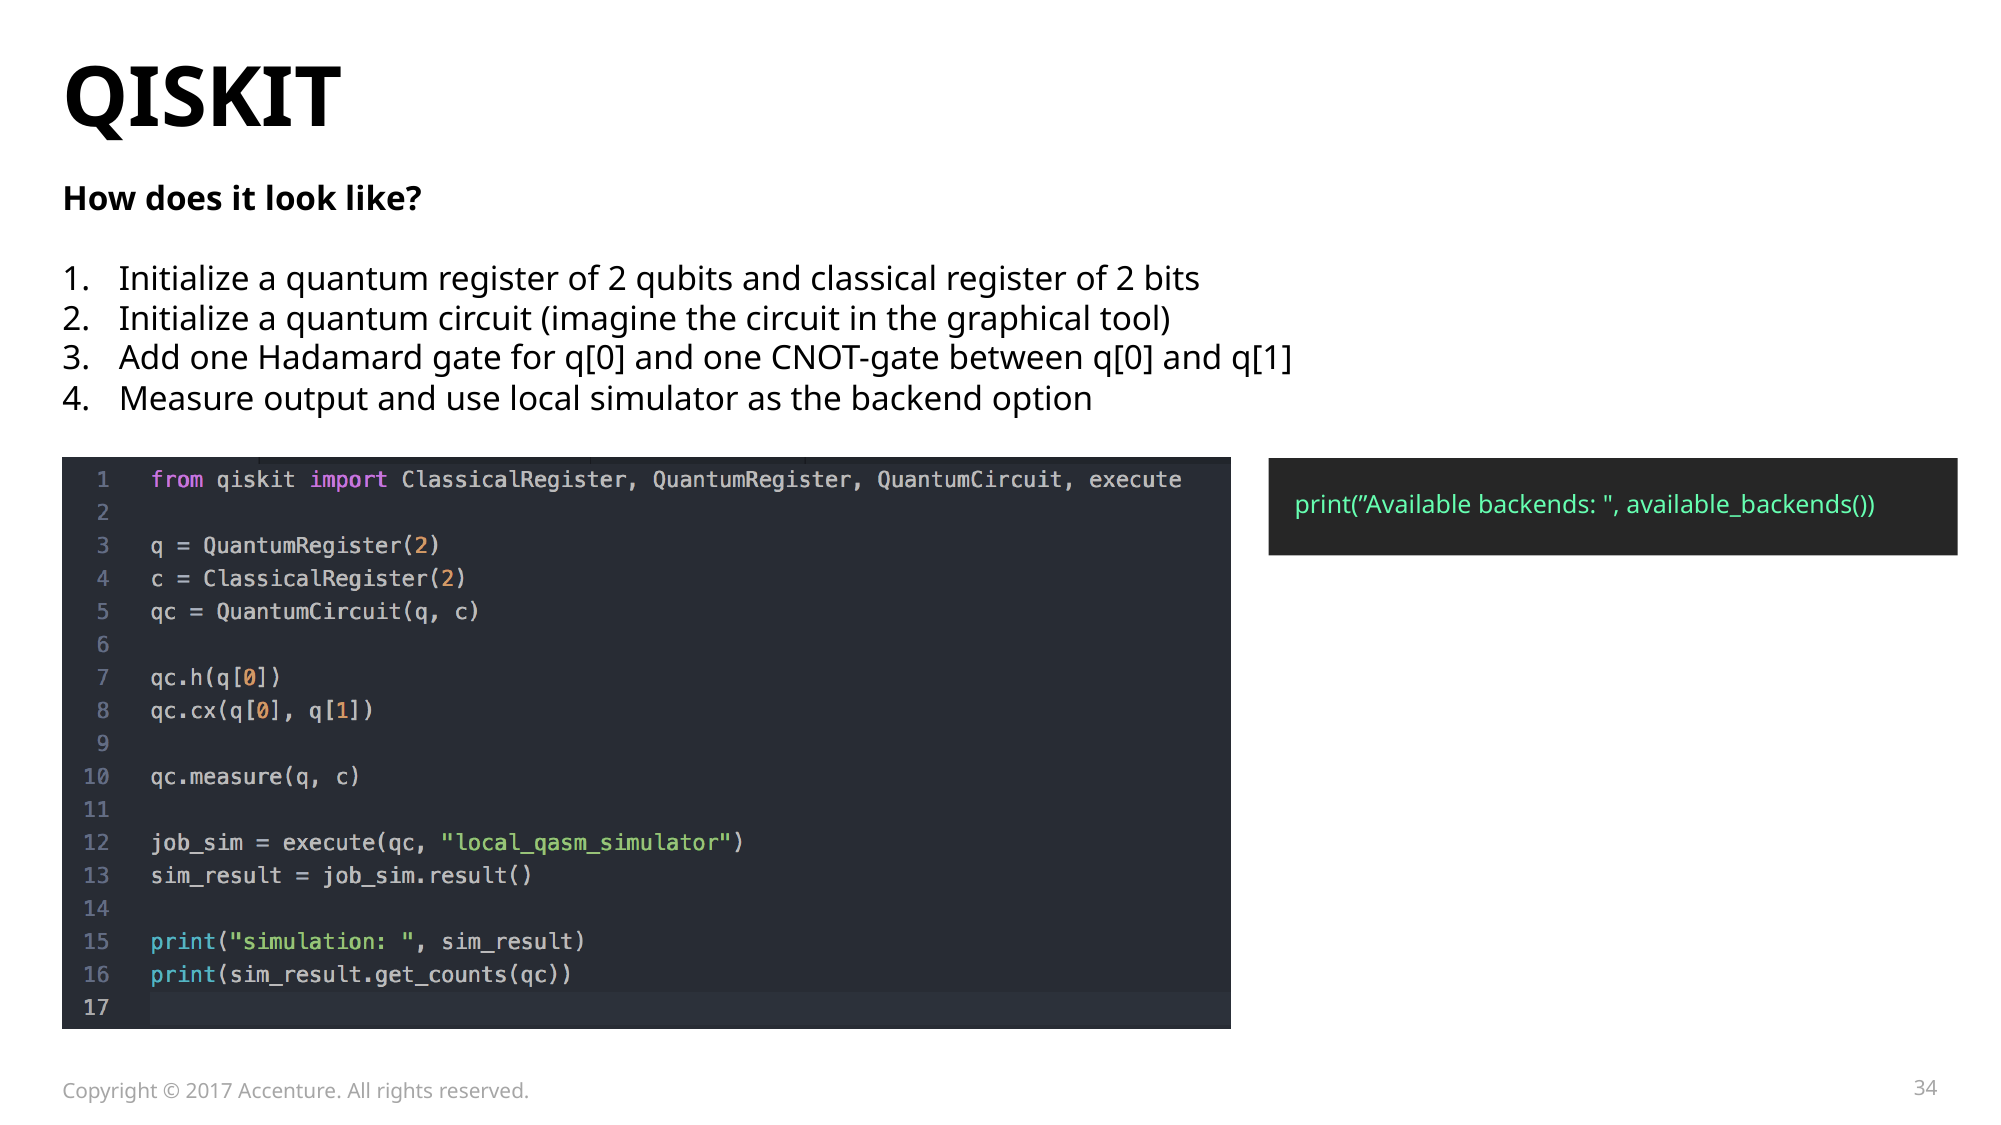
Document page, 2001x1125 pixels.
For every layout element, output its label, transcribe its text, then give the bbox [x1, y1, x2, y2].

text_box print(”Available backends: ", available_backends()) [1268, 458, 1958, 556]
footer Copyright © 2017 Accenture. All rights reserved. [62, 1069, 1000, 1104]
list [62, 457, 1231, 1029]
text_box How does it look like? Initialize a quantum register of 2 qubits and classical register of 2 bits Initialize a quantum circuit (imagine the circuit in the graphical tool) Add one Hadamard gate for q[0] and one CNOT-gate between q[0] and q[1] Measure output and use local simulator as the backend option [62, 177, 1469, 425]
title QISKIT [62, 62, 1000, 177]
slide_number 34 [1887, 1069, 1938, 1104]
